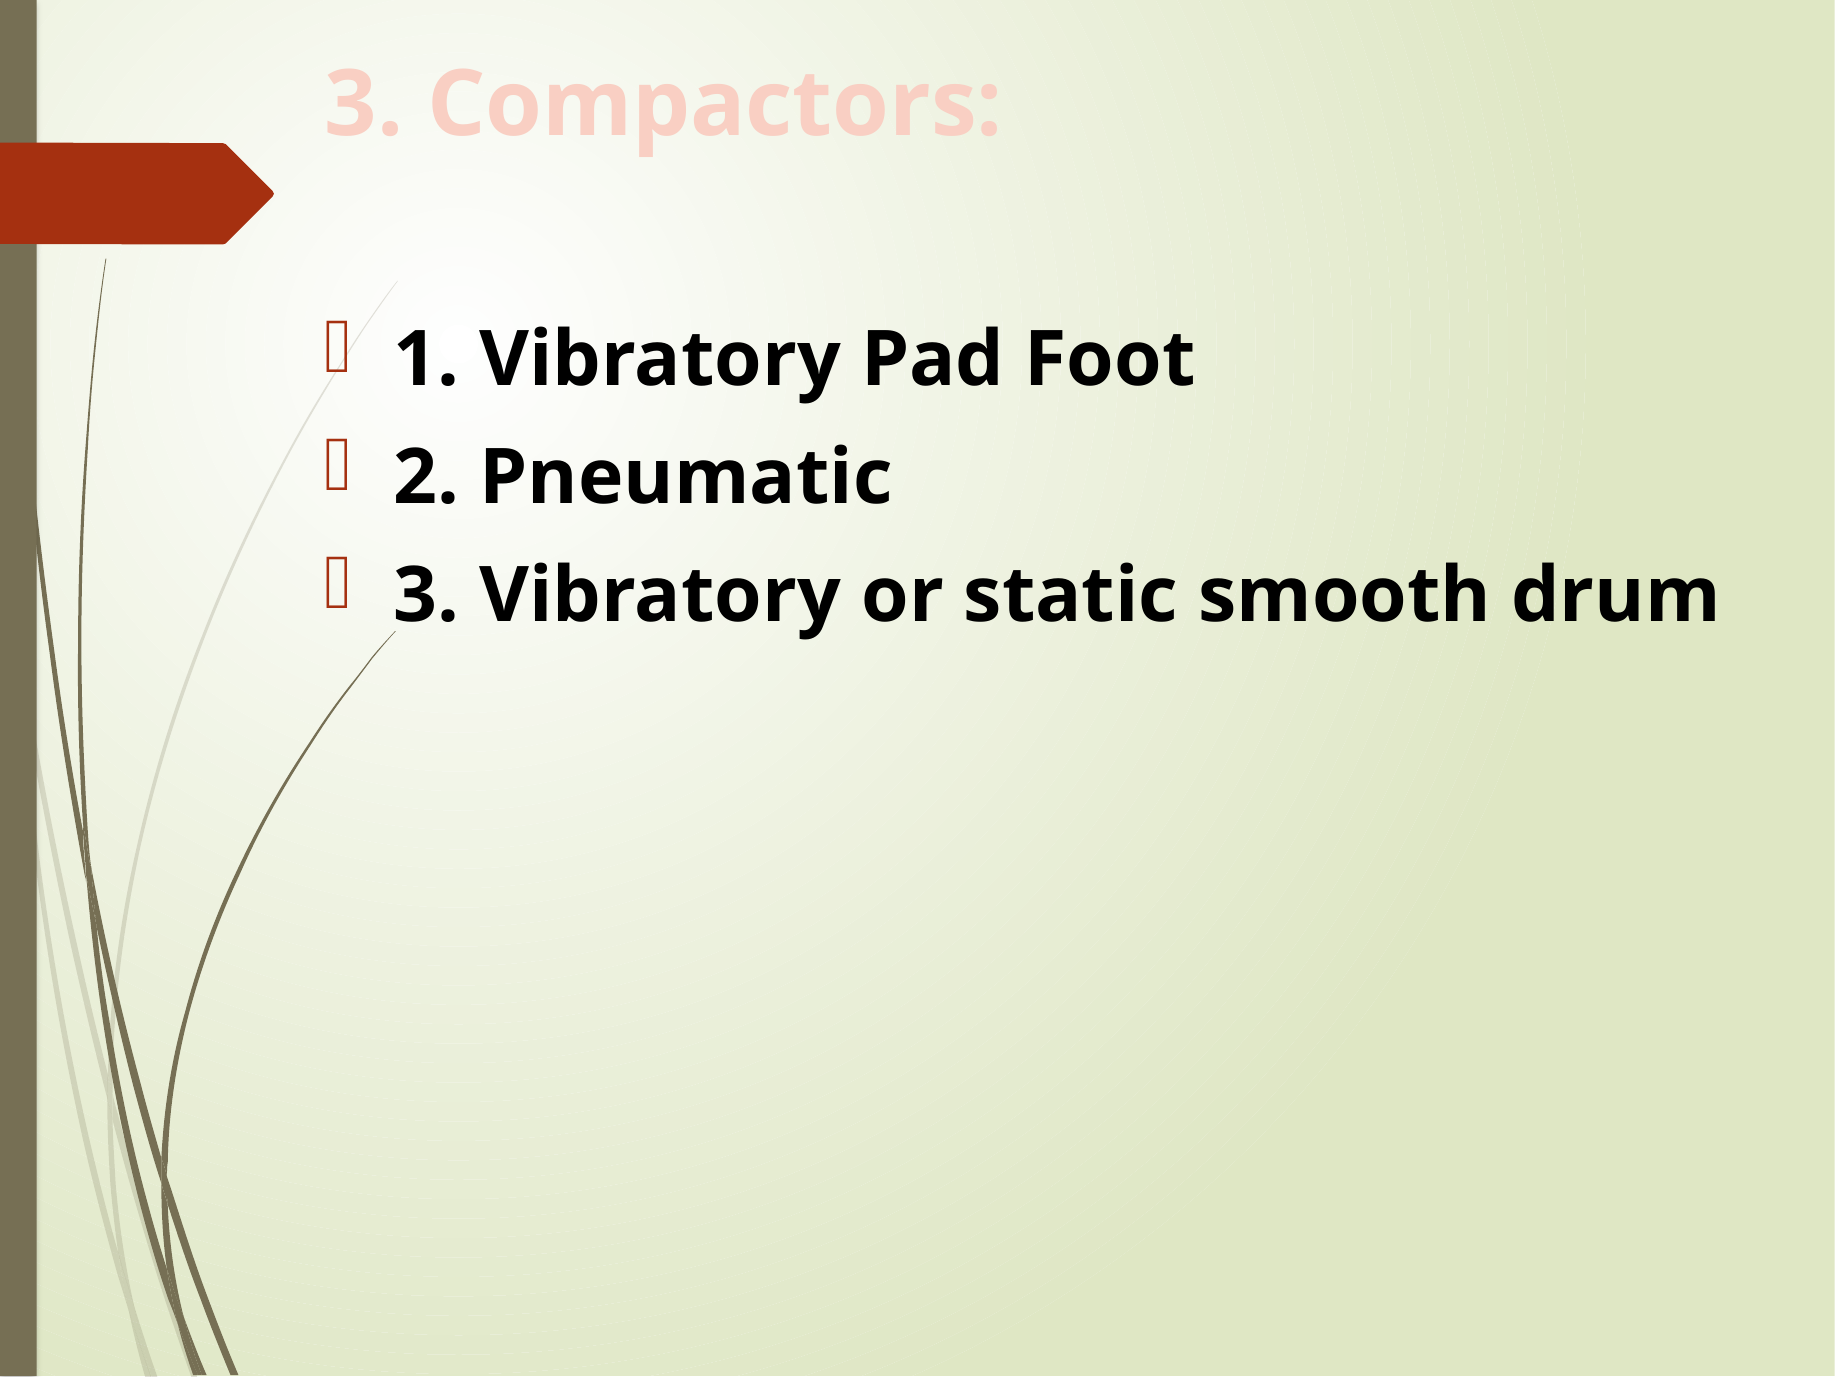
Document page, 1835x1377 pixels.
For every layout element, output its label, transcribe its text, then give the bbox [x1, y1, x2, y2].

title 3. Compactors: [309, 35, 1525, 300]
list 1. Vibratory Pad Foot 2. Pneumatic 3. Vibratory or static smooth drum [309, 300, 1775, 1080]
